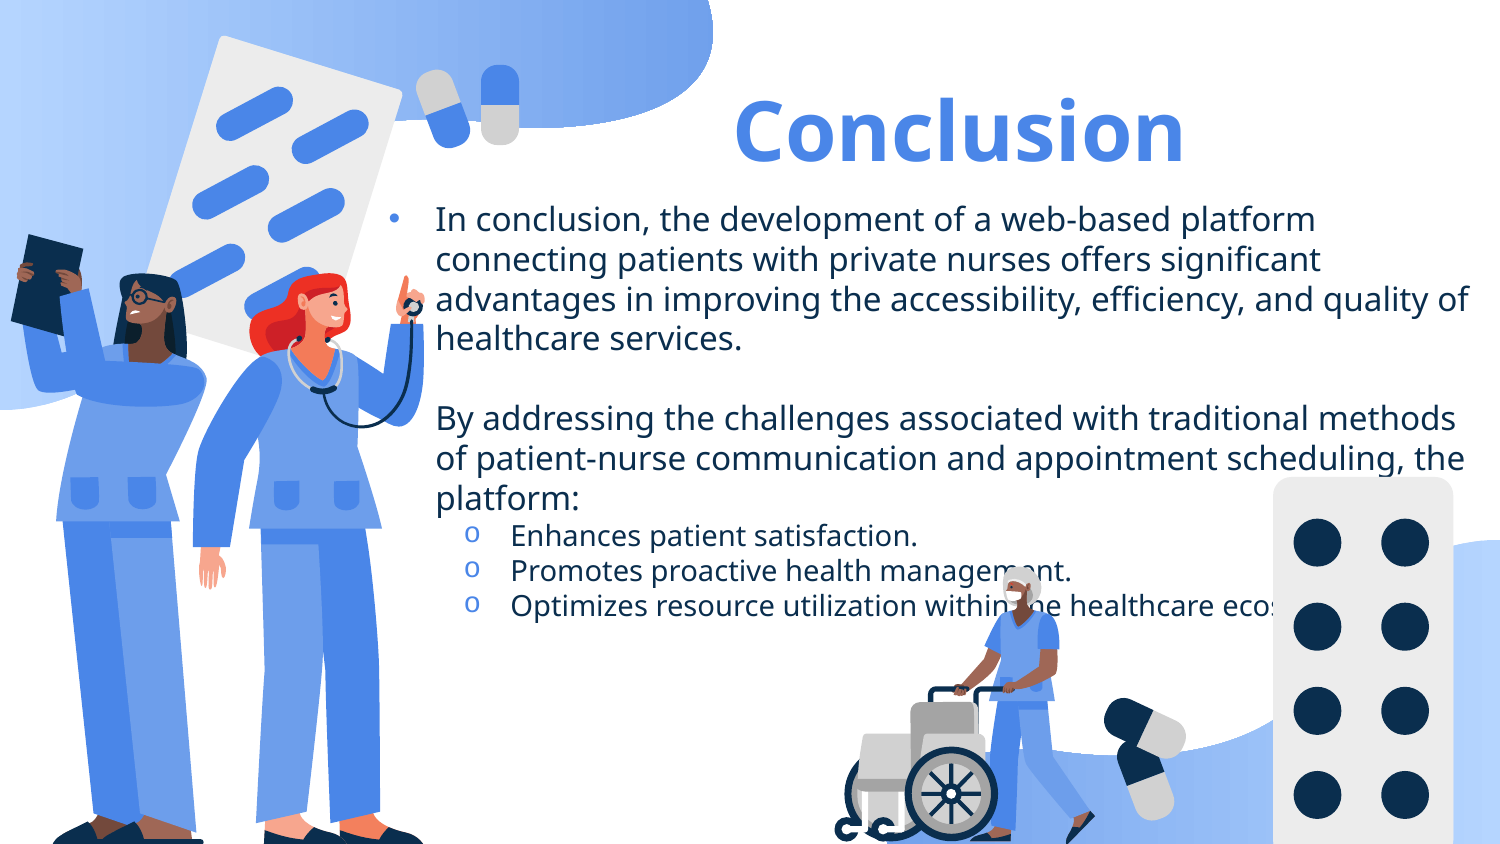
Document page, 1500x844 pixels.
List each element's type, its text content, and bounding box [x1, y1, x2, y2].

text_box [10, 233, 211, 844]
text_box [834, 566, 1096, 844]
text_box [1111, 774, 1180, 826]
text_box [1100, 691, 1192, 765]
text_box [192, 272, 426, 844]
subtitle In conclusion, the development of a web-based platform connecting patients with private nurses offers significant advantages in improving the accessibility, efficiency, and quality of healthcare services. By addressing the challenges associated with traditional methods of patient-nurse communication and appointment scheduling, the platform: Enhances patient satisfaction. Promotes proactive health management. Optimizes resource utilization within the healthcare ecosystem. [373, 182, 1500, 626]
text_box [1272, 476, 1454, 844]
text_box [480, 64, 520, 146]
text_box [410, 64, 476, 154]
title Conclusion [418, 71, 1500, 184]
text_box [171, 55, 366, 271]
